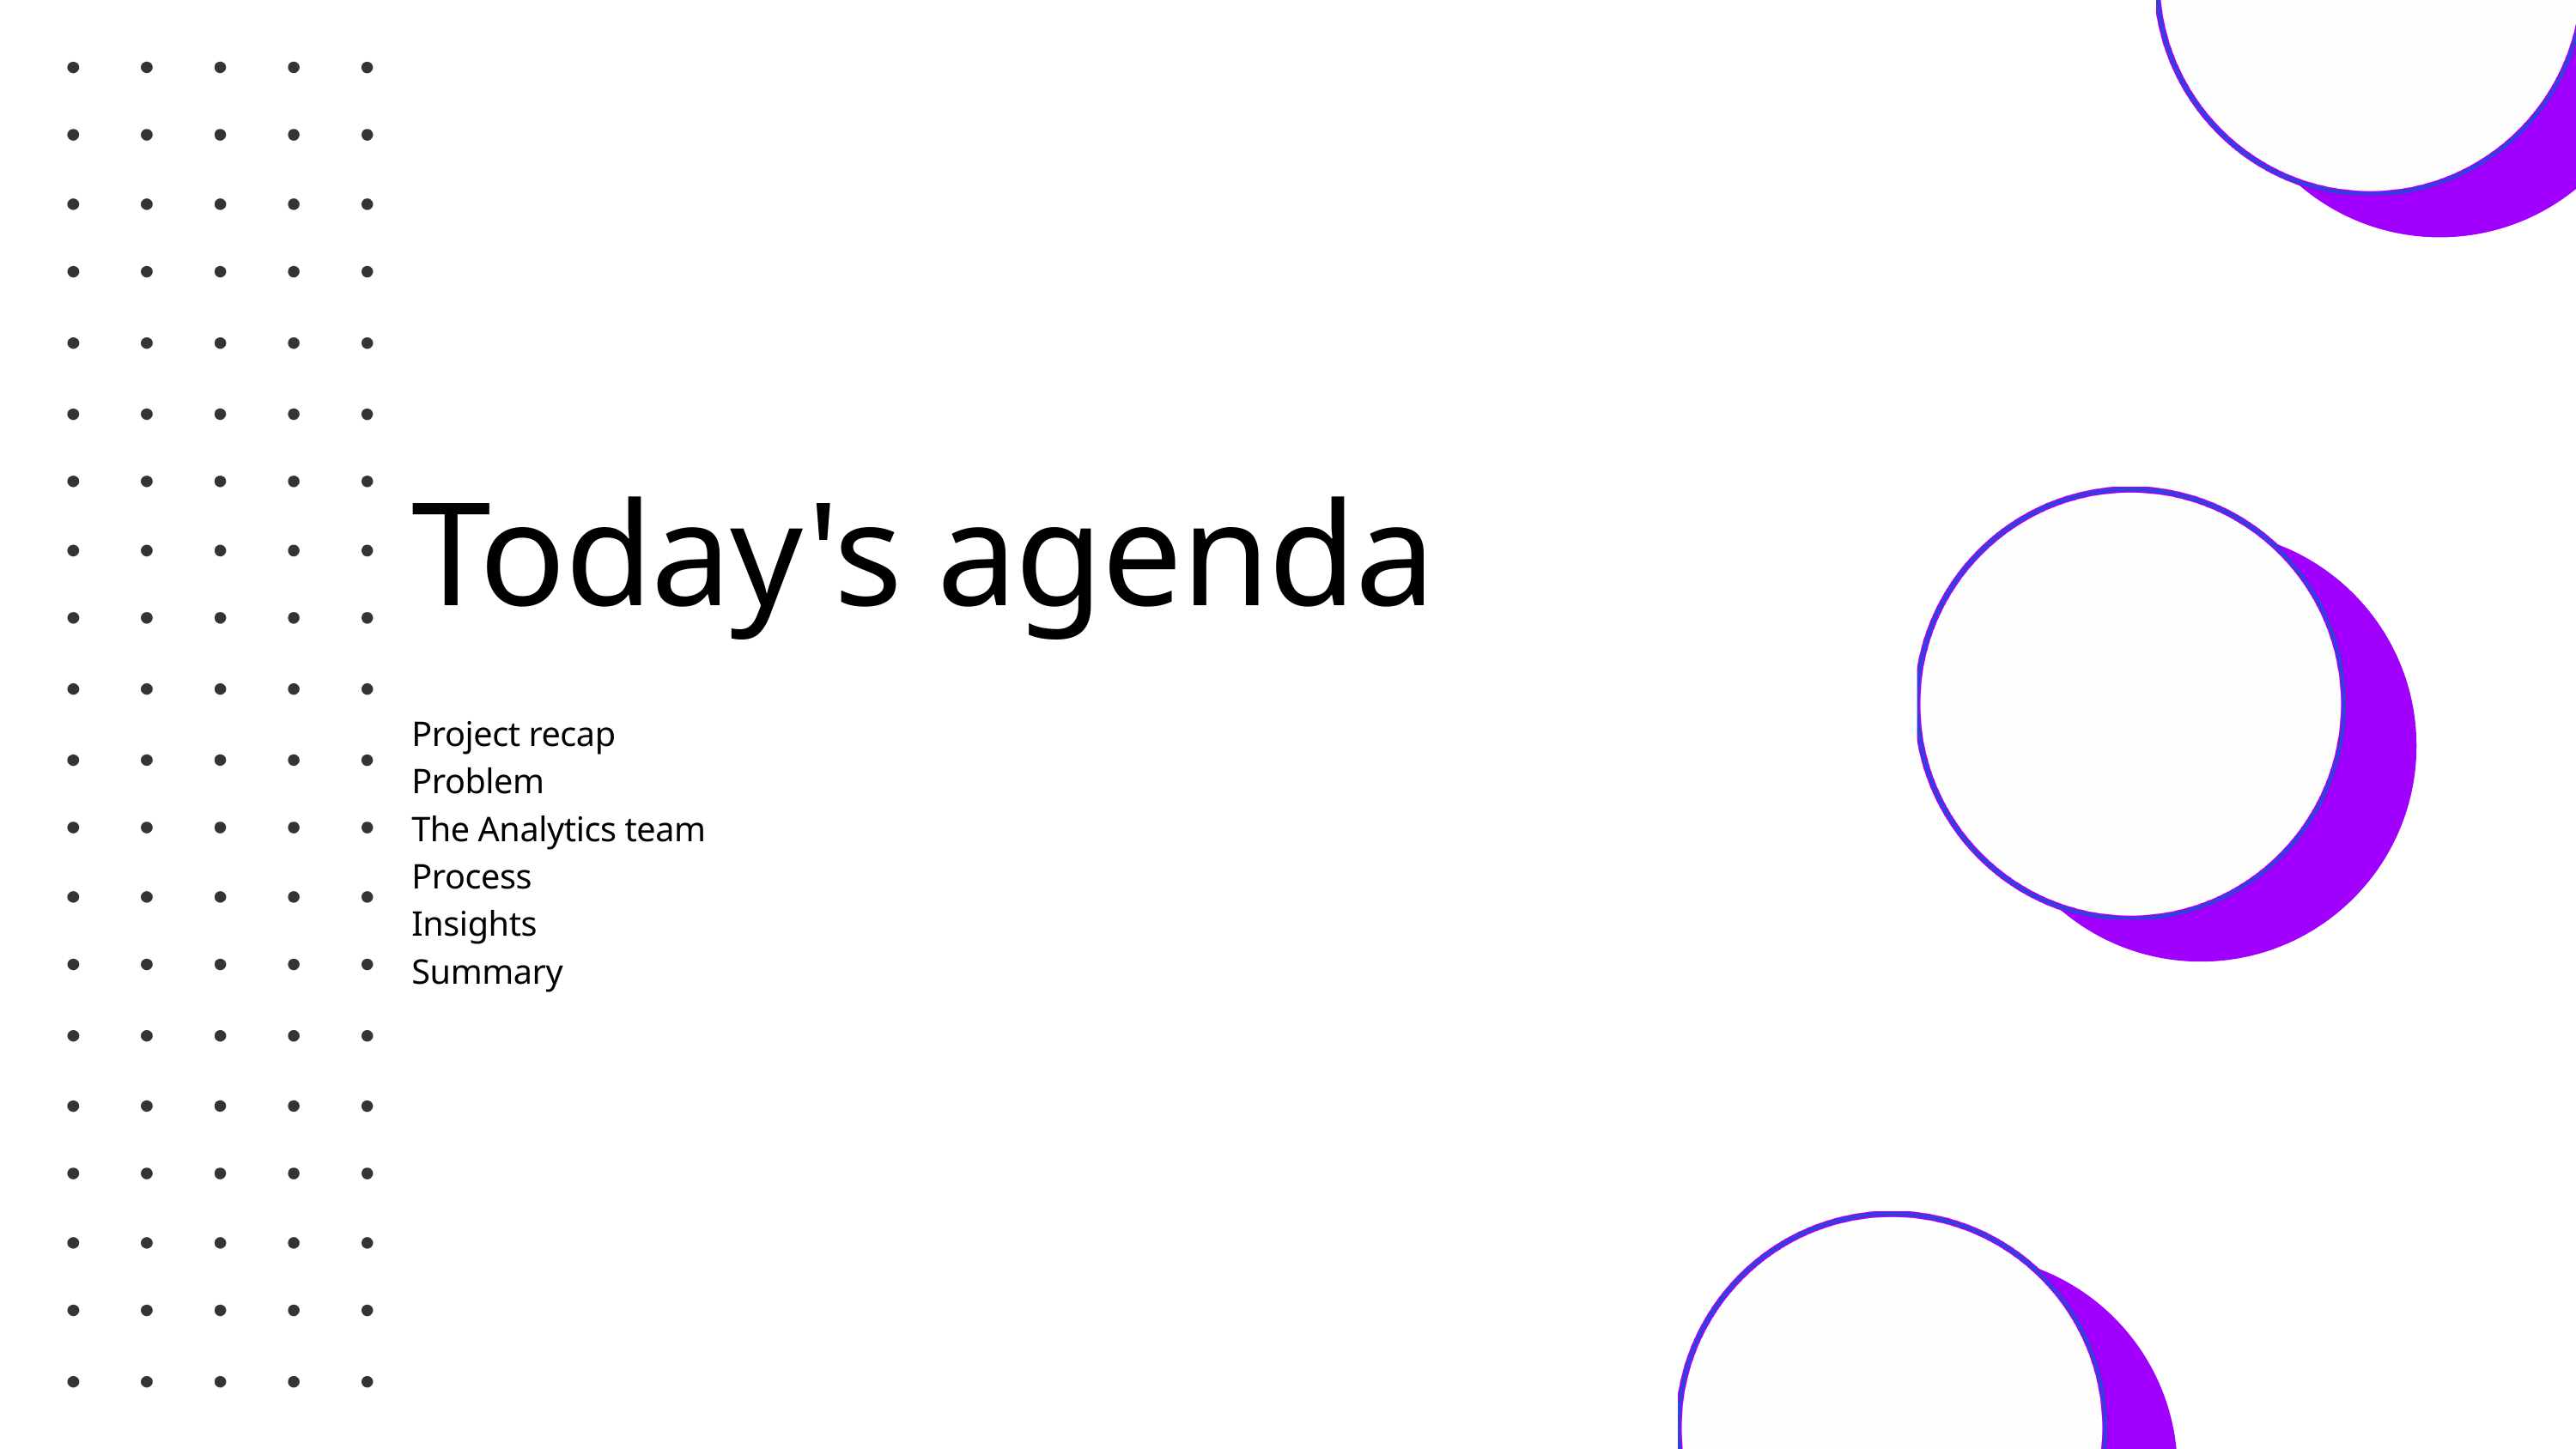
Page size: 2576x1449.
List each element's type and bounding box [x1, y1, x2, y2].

text_box [411, 462, 1634, 993]
text_box [1677, 1210, 2178, 1449]
text_box [2155, 0, 2576, 238]
text_box [1917, 487, 2417, 962]
text_box [59, 57, 378, 1392]
